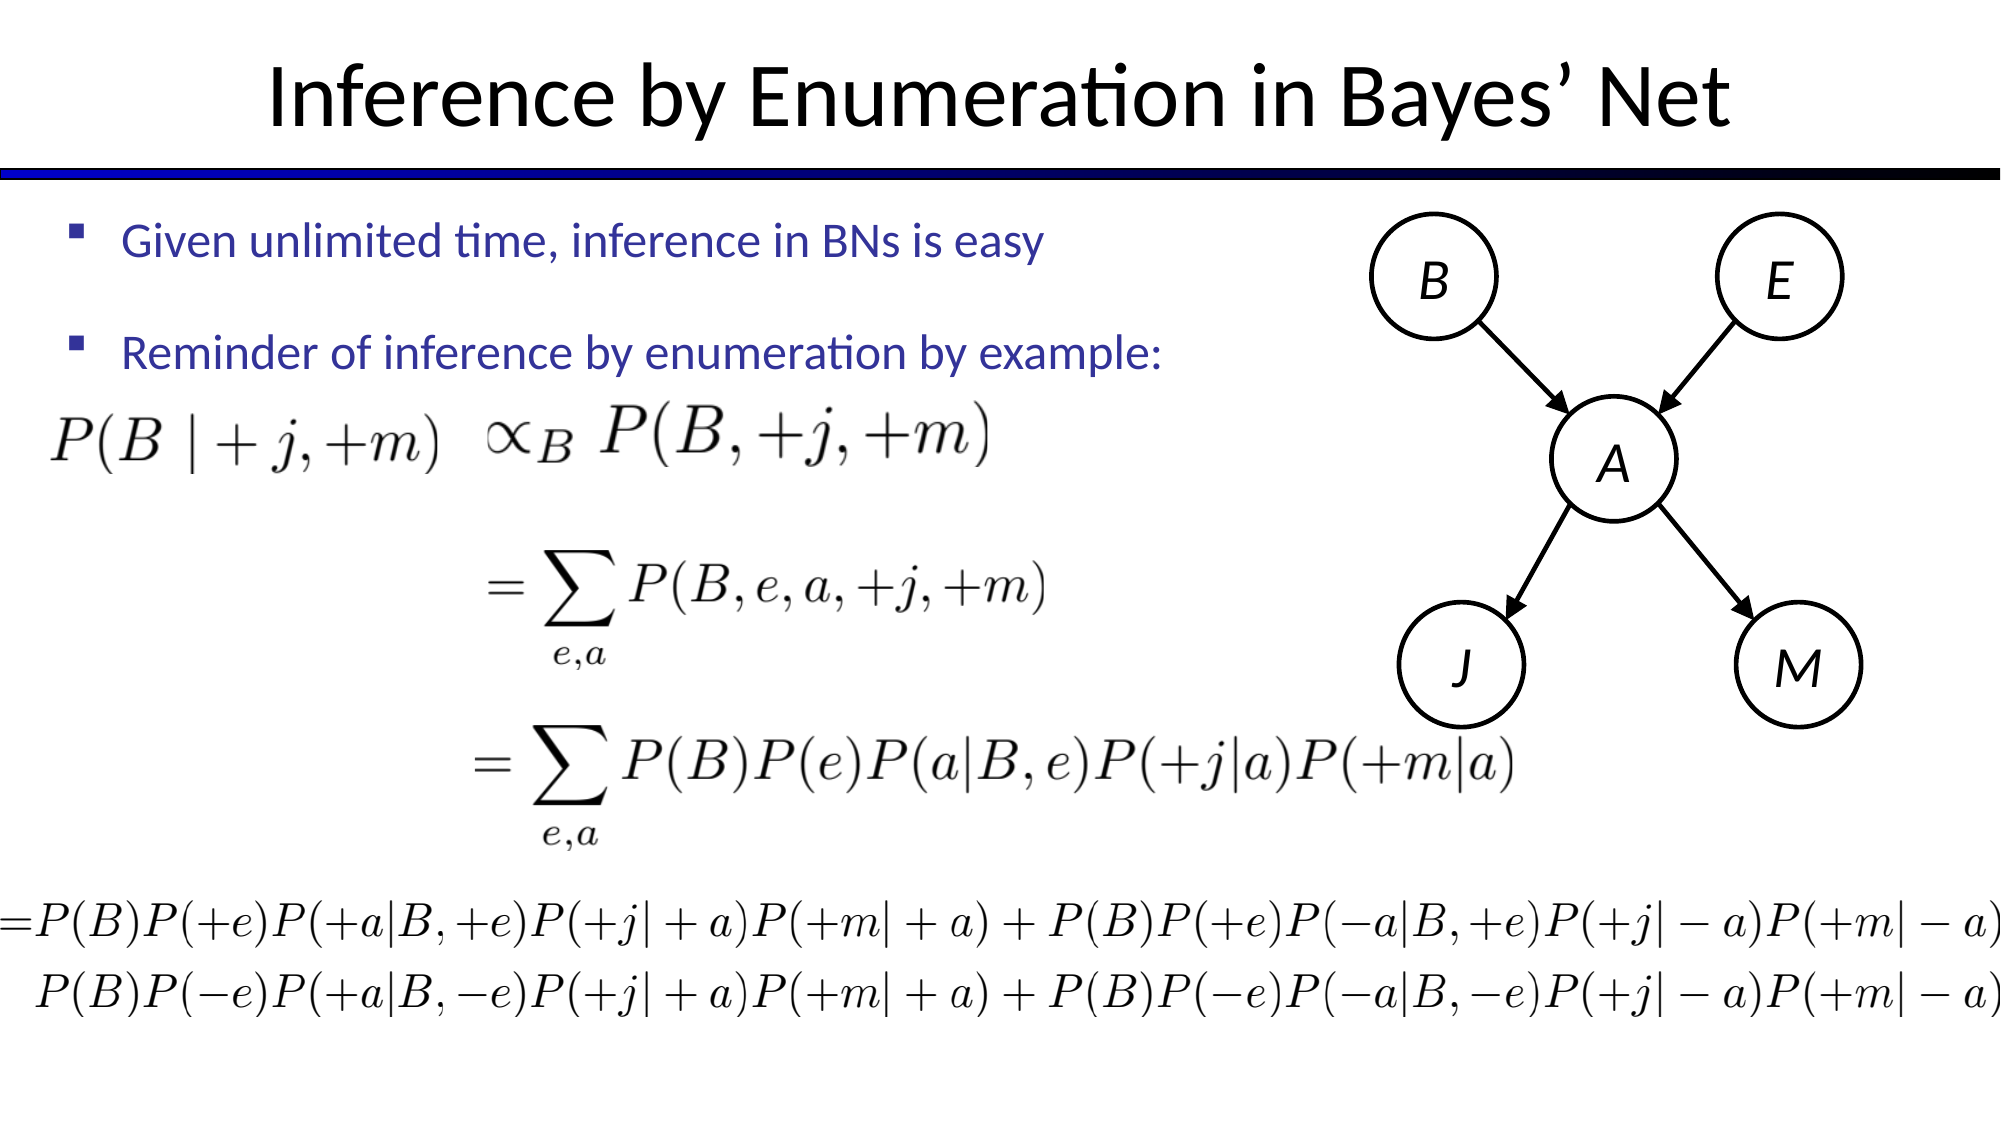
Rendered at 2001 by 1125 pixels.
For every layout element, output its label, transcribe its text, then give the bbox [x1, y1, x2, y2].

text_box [1505, 503, 1571, 621]
text_box B [1371, 213, 1497, 339]
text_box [1477, 320, 1570, 415]
picture [49, 412, 438, 474]
text_box E [1717, 213, 1843, 339]
list Given unlimited time, inference in BNs is easy Reminder of inference by enumeration by example: [49, 199, 1263, 899]
picture [0, 899, 2000, 1017]
text_box A [1551, 396, 1677, 522]
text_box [1658, 503, 1755, 621]
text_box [1657, 320, 1736, 415]
title Inference by Enumeration in Bayes’ Net [0, 0, 2000, 184]
picture [487, 399, 988, 467]
text_box M [1736, 602, 1862, 728]
text_box J [1398, 602, 1524, 723]
picture [487, 549, 1044, 670]
picture [474, 724, 1513, 851]
